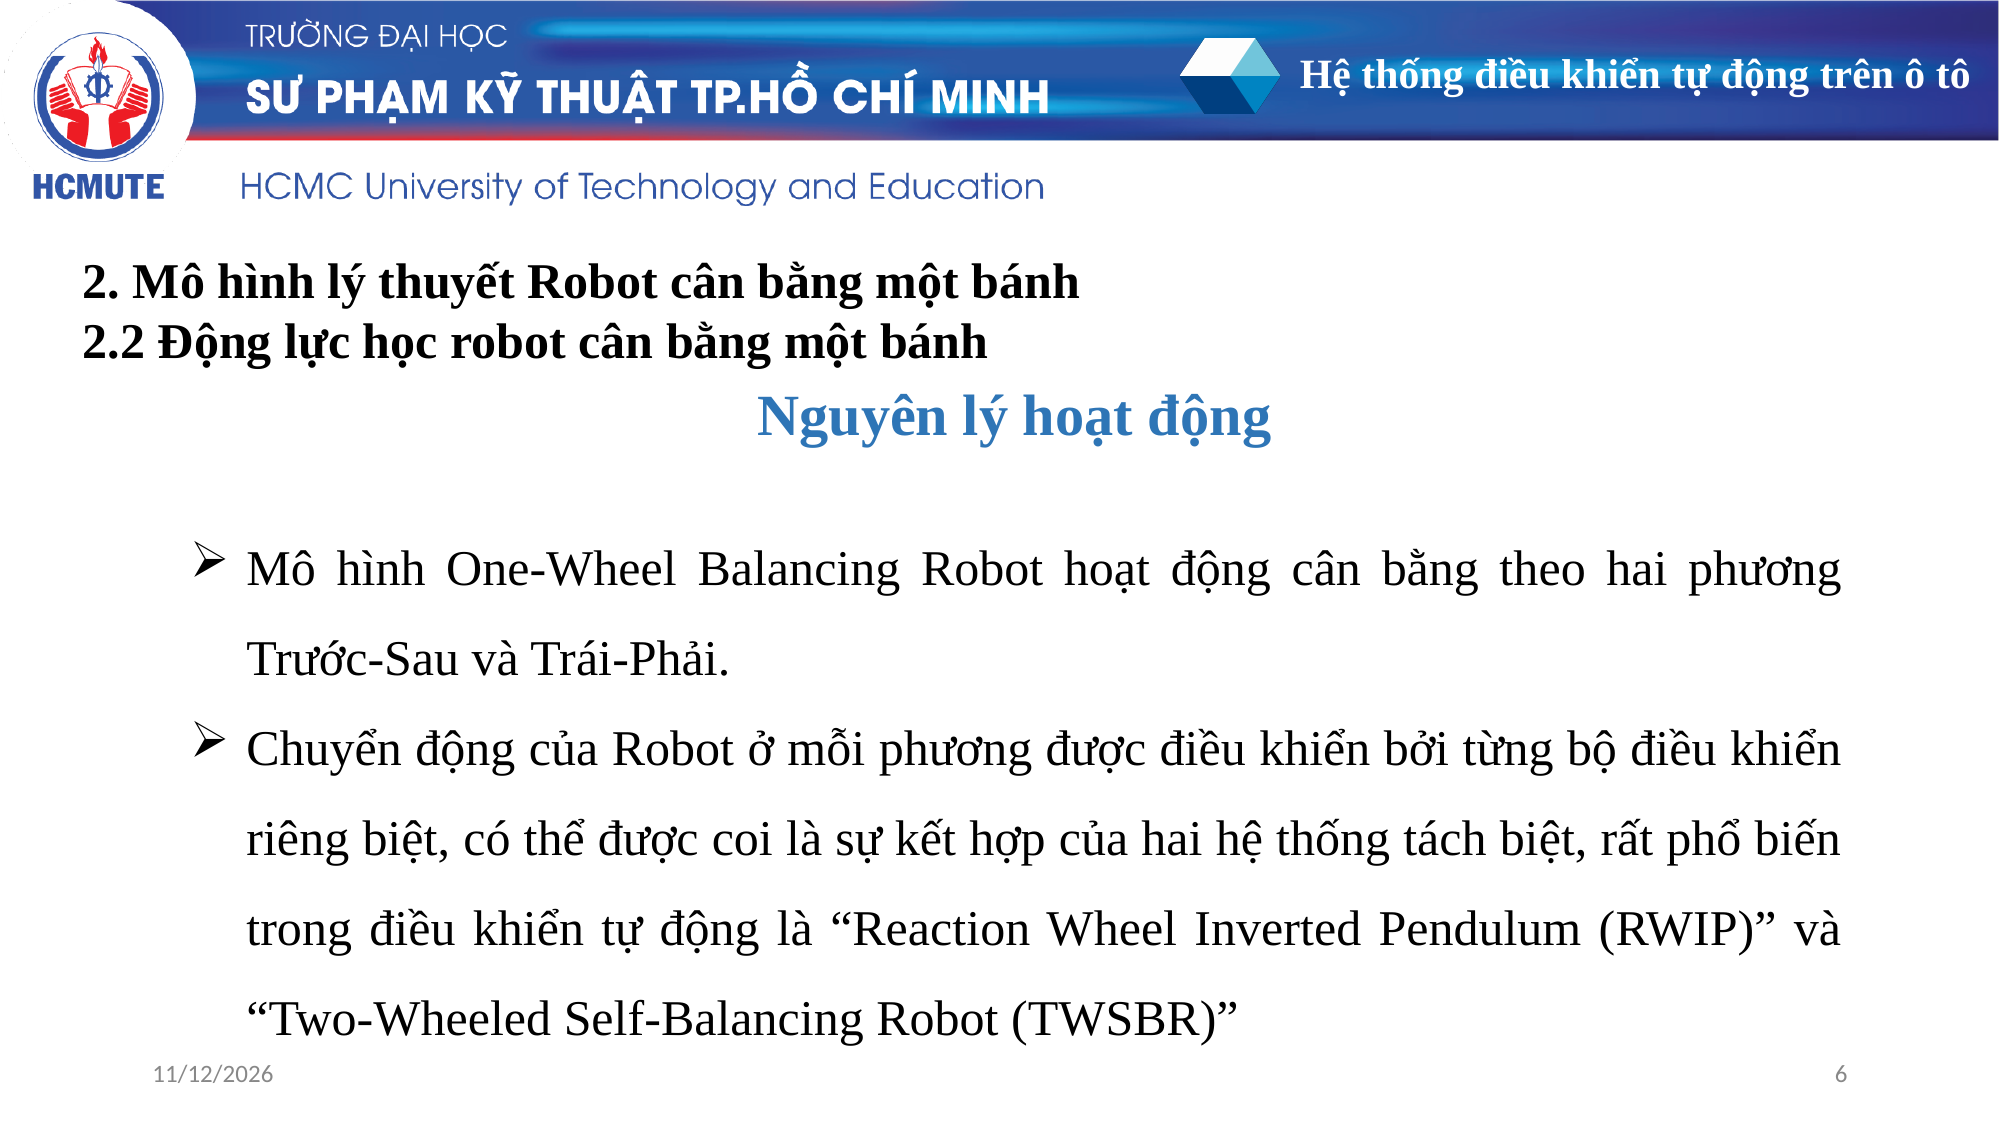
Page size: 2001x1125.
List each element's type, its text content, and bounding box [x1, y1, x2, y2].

text_box Nguyên lý hoạt động [742, 369, 1858, 454]
text_box Mô hình One-Wheel Balancing Robot hoạt động cân bằng theo hai phương Trước-Sau và Trái-Phải. Chuyển động của Robot ở mỗi phương được điều khiển bởi từng bộ điều khiển riêng biệt, có thể được coi là sự kết hợp của hai hệ thống tách biệt, rất phổ biến trong điều khiển tự động là “Reaction Wheel Inverted Pendulum (RWIP)” và “Two-Wheeled Self-Balancing Robot (TWSBR)” [175, 497, 1858, 1053]
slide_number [137, 1042, 588, 1103]
picture [0, 0, 2000, 207]
slide_number 6 [1412, 1042, 1863, 1103]
text_box 2. Mô hình lý thuyết Robot cân bằng một bánh 2.2 Động lực học robot cân bằng một bánh [68, 240, 1932, 376]
